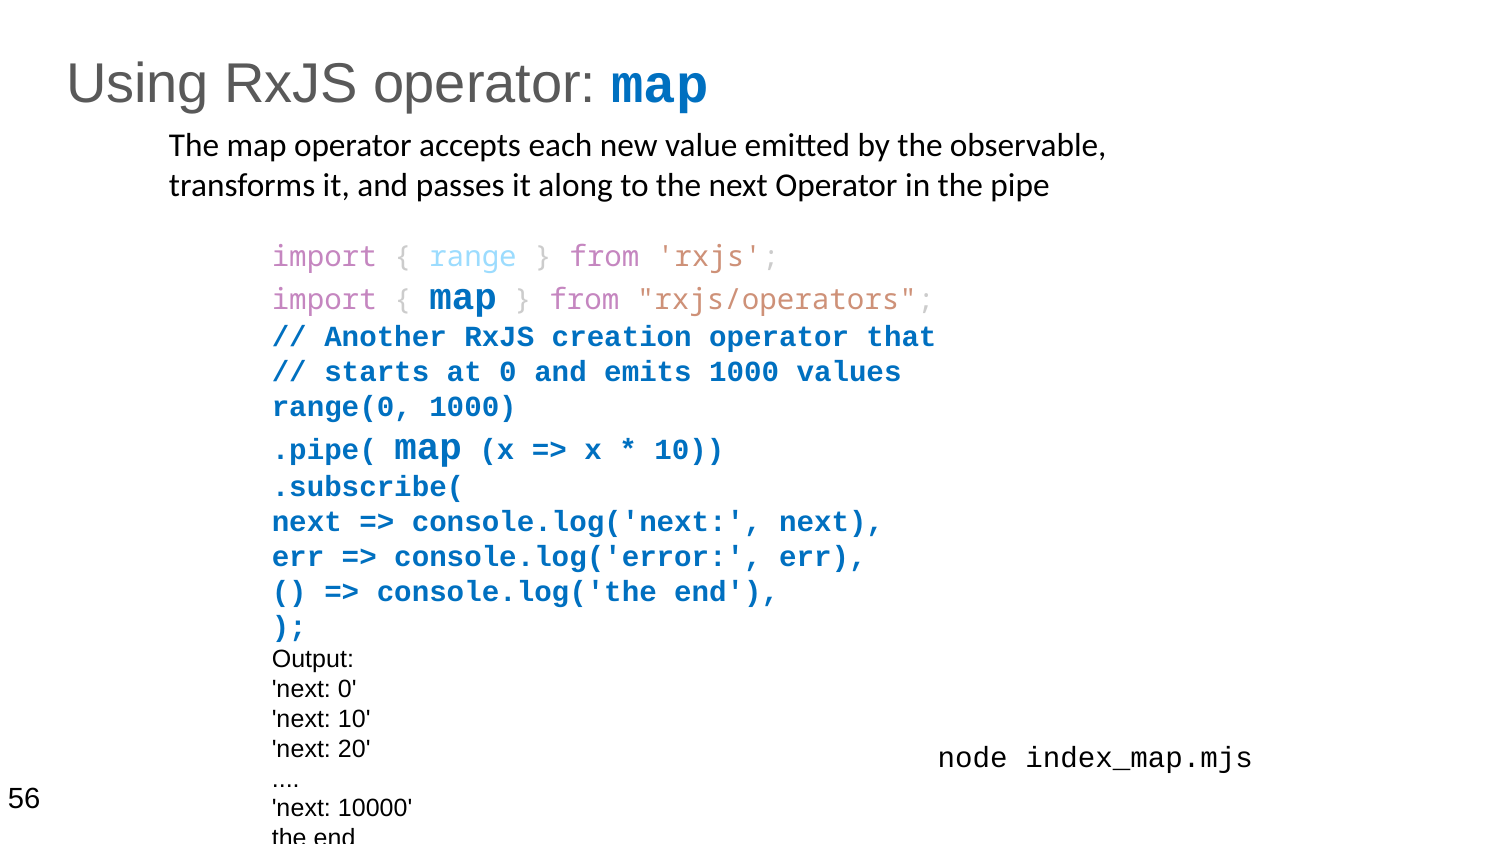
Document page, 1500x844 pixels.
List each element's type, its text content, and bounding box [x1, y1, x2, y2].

text_box node index_map.mjs [922, 673, 1500, 782]
title Using RxJS operator: map [51, 36, 1449, 131]
text_box The map operator accepts each new value emitted by the observable, transforms it, and passes it along to the next Operator in the pipe import { range } from 'rxjs'; import { map } from "rxjs/operators"; // Another RxJS creation operator that // starts at 0 and emits 1000 values range(0, 1000) .pipe( map (x => x * 10)) .subscribe( next => console.log('next:', next), err => console.log('error:', err), () => console.log('the end'), ); Output: 'next: 0' 'next: 10' 'next: 20' .... 'next: 10000' the end [154, 115, 1221, 844]
text_box 56 [0, 771, 154, 822]
